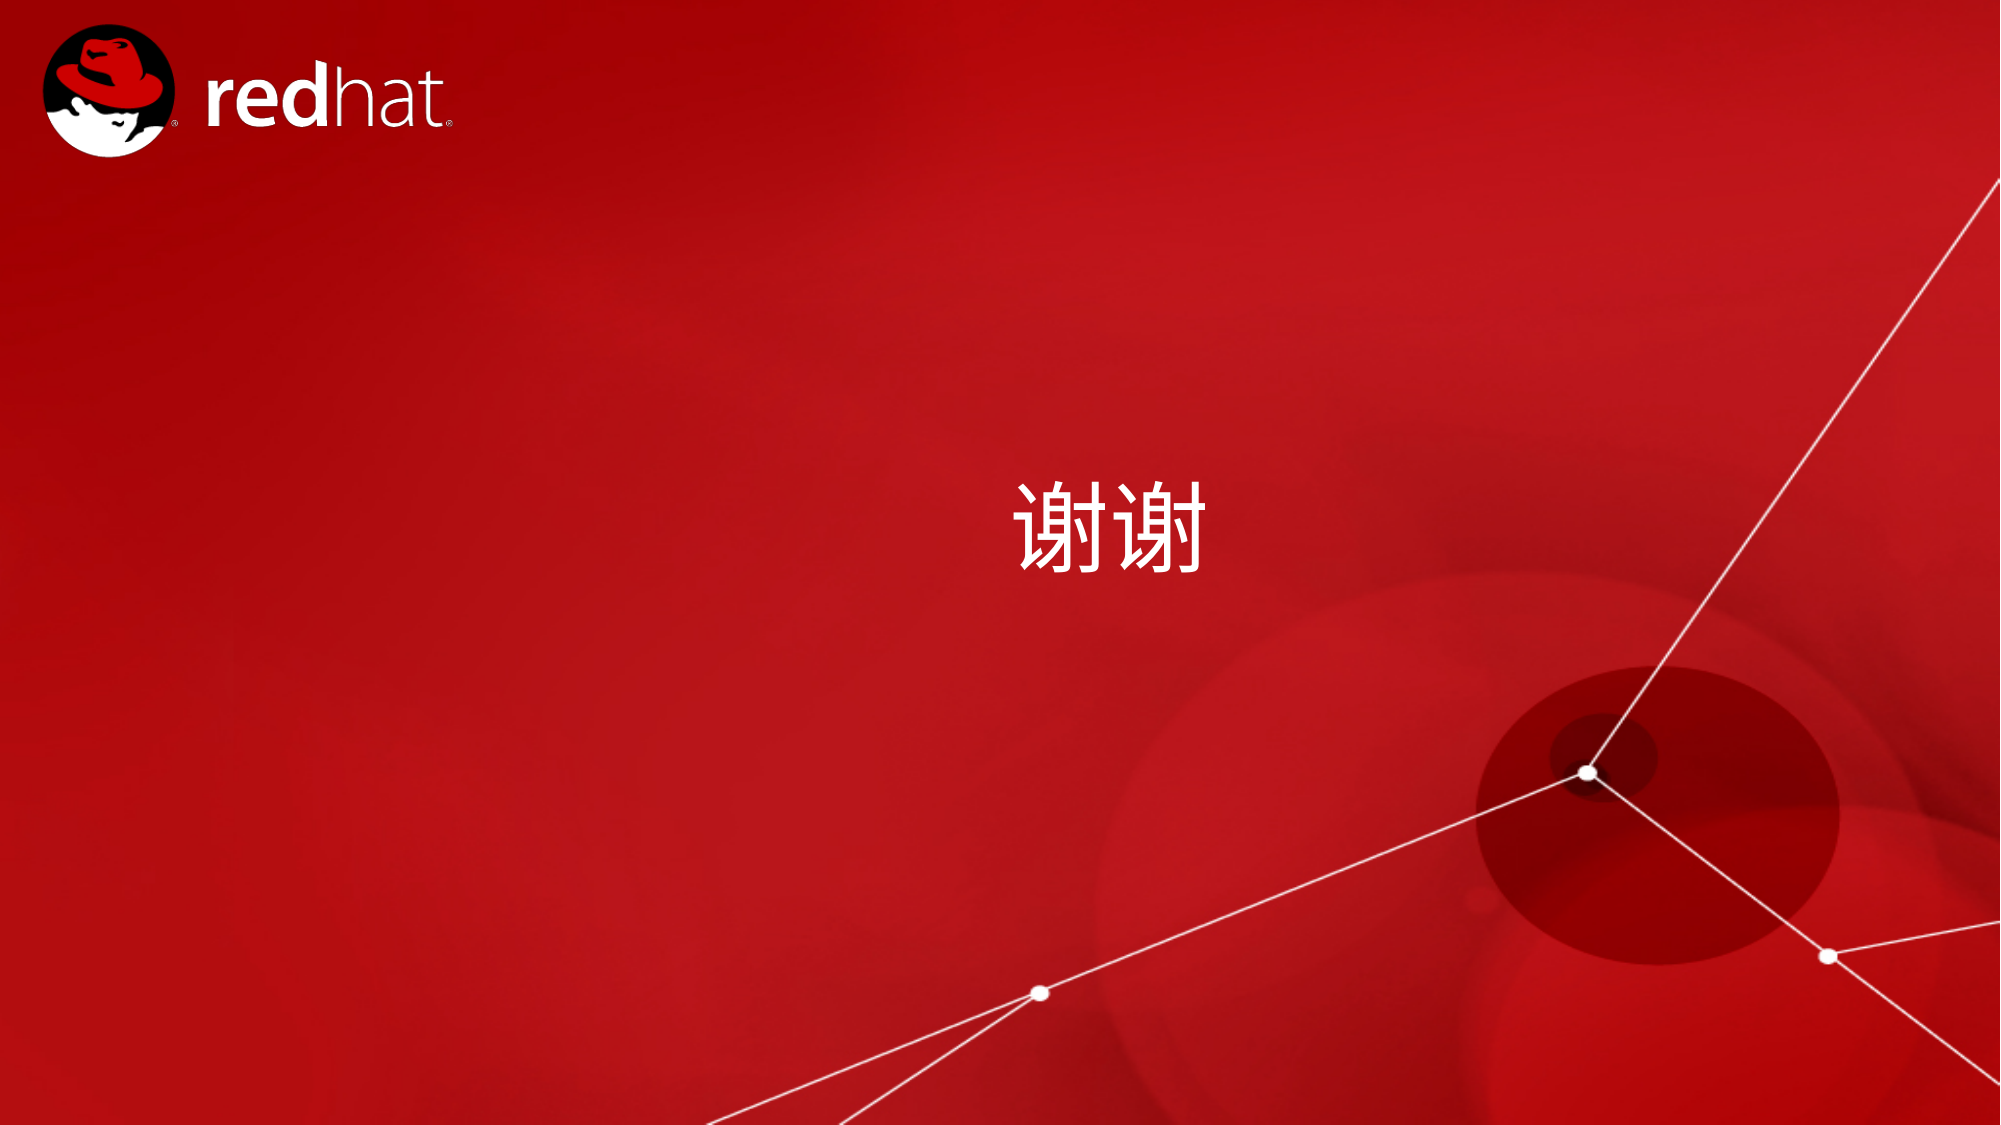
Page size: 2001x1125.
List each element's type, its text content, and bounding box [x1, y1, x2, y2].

text_box 谢谢 [496, 458, 1722, 594]
picture [0, 0, 2000, 1125]
